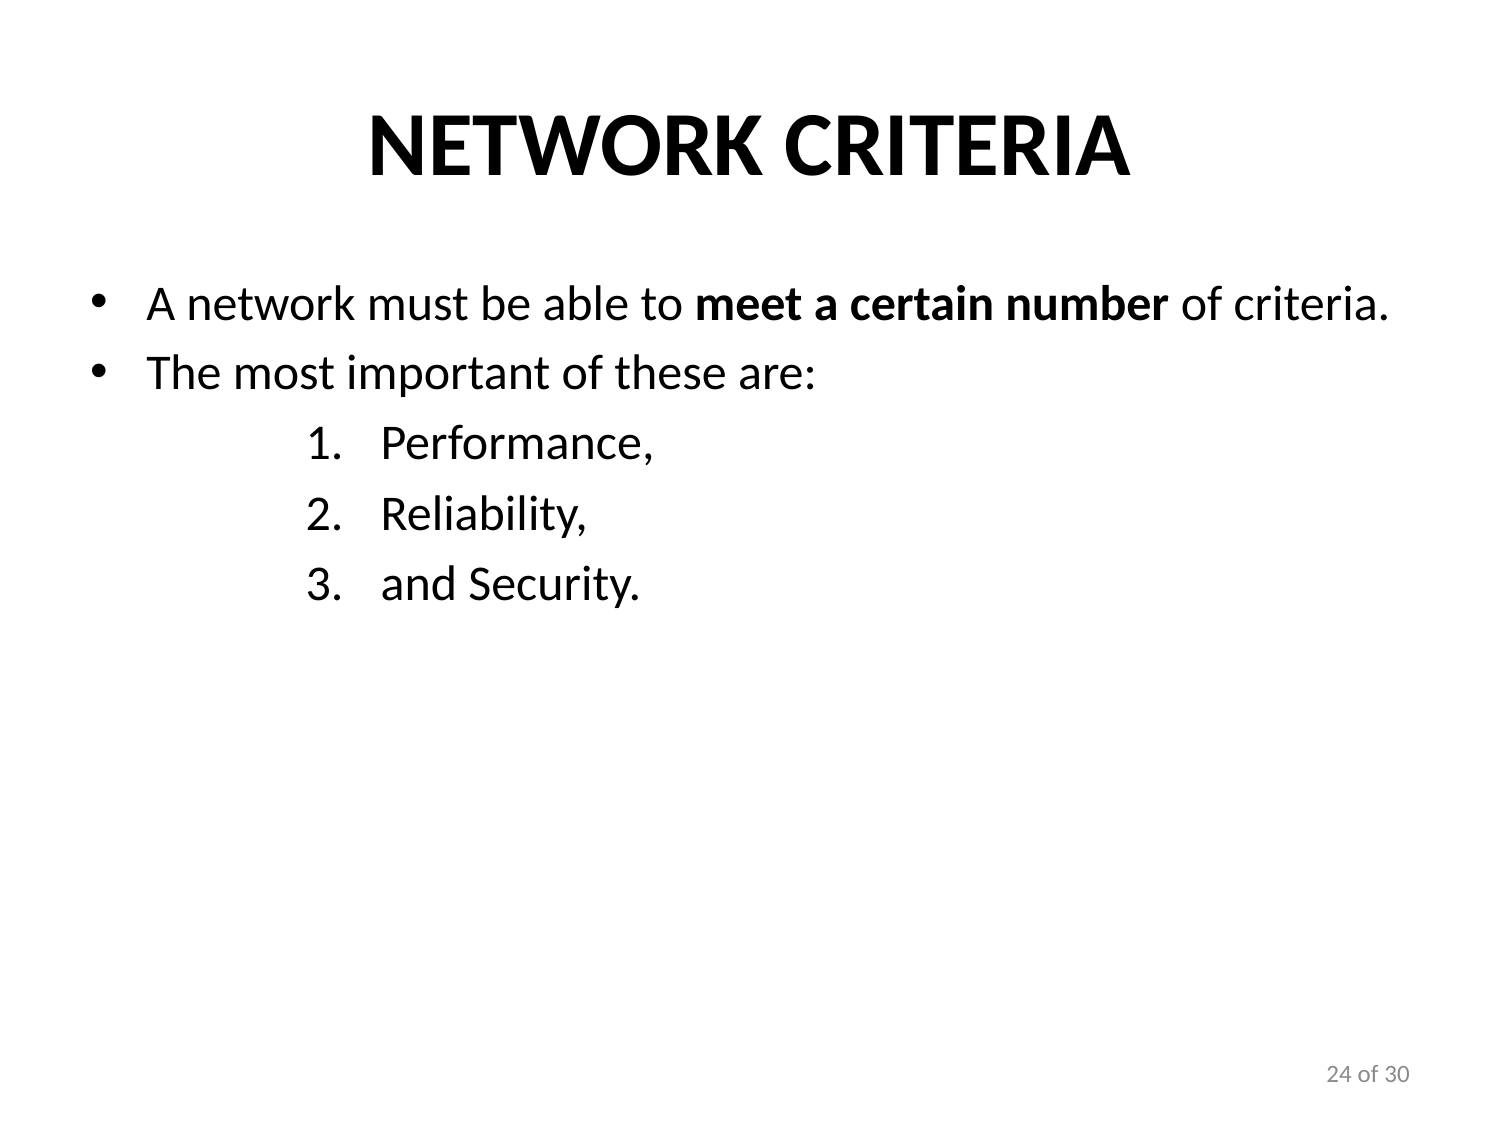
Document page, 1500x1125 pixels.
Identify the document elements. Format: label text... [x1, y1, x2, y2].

slide_number 24 of 30 [1074, 1042, 1425, 1103]
list A network must be able to meet a certain number of criteria. The most important of these are: Performance, Reliability, and Security. [75, 262, 1425, 1005]
title Network Criteria [75, 45, 1425, 233]
